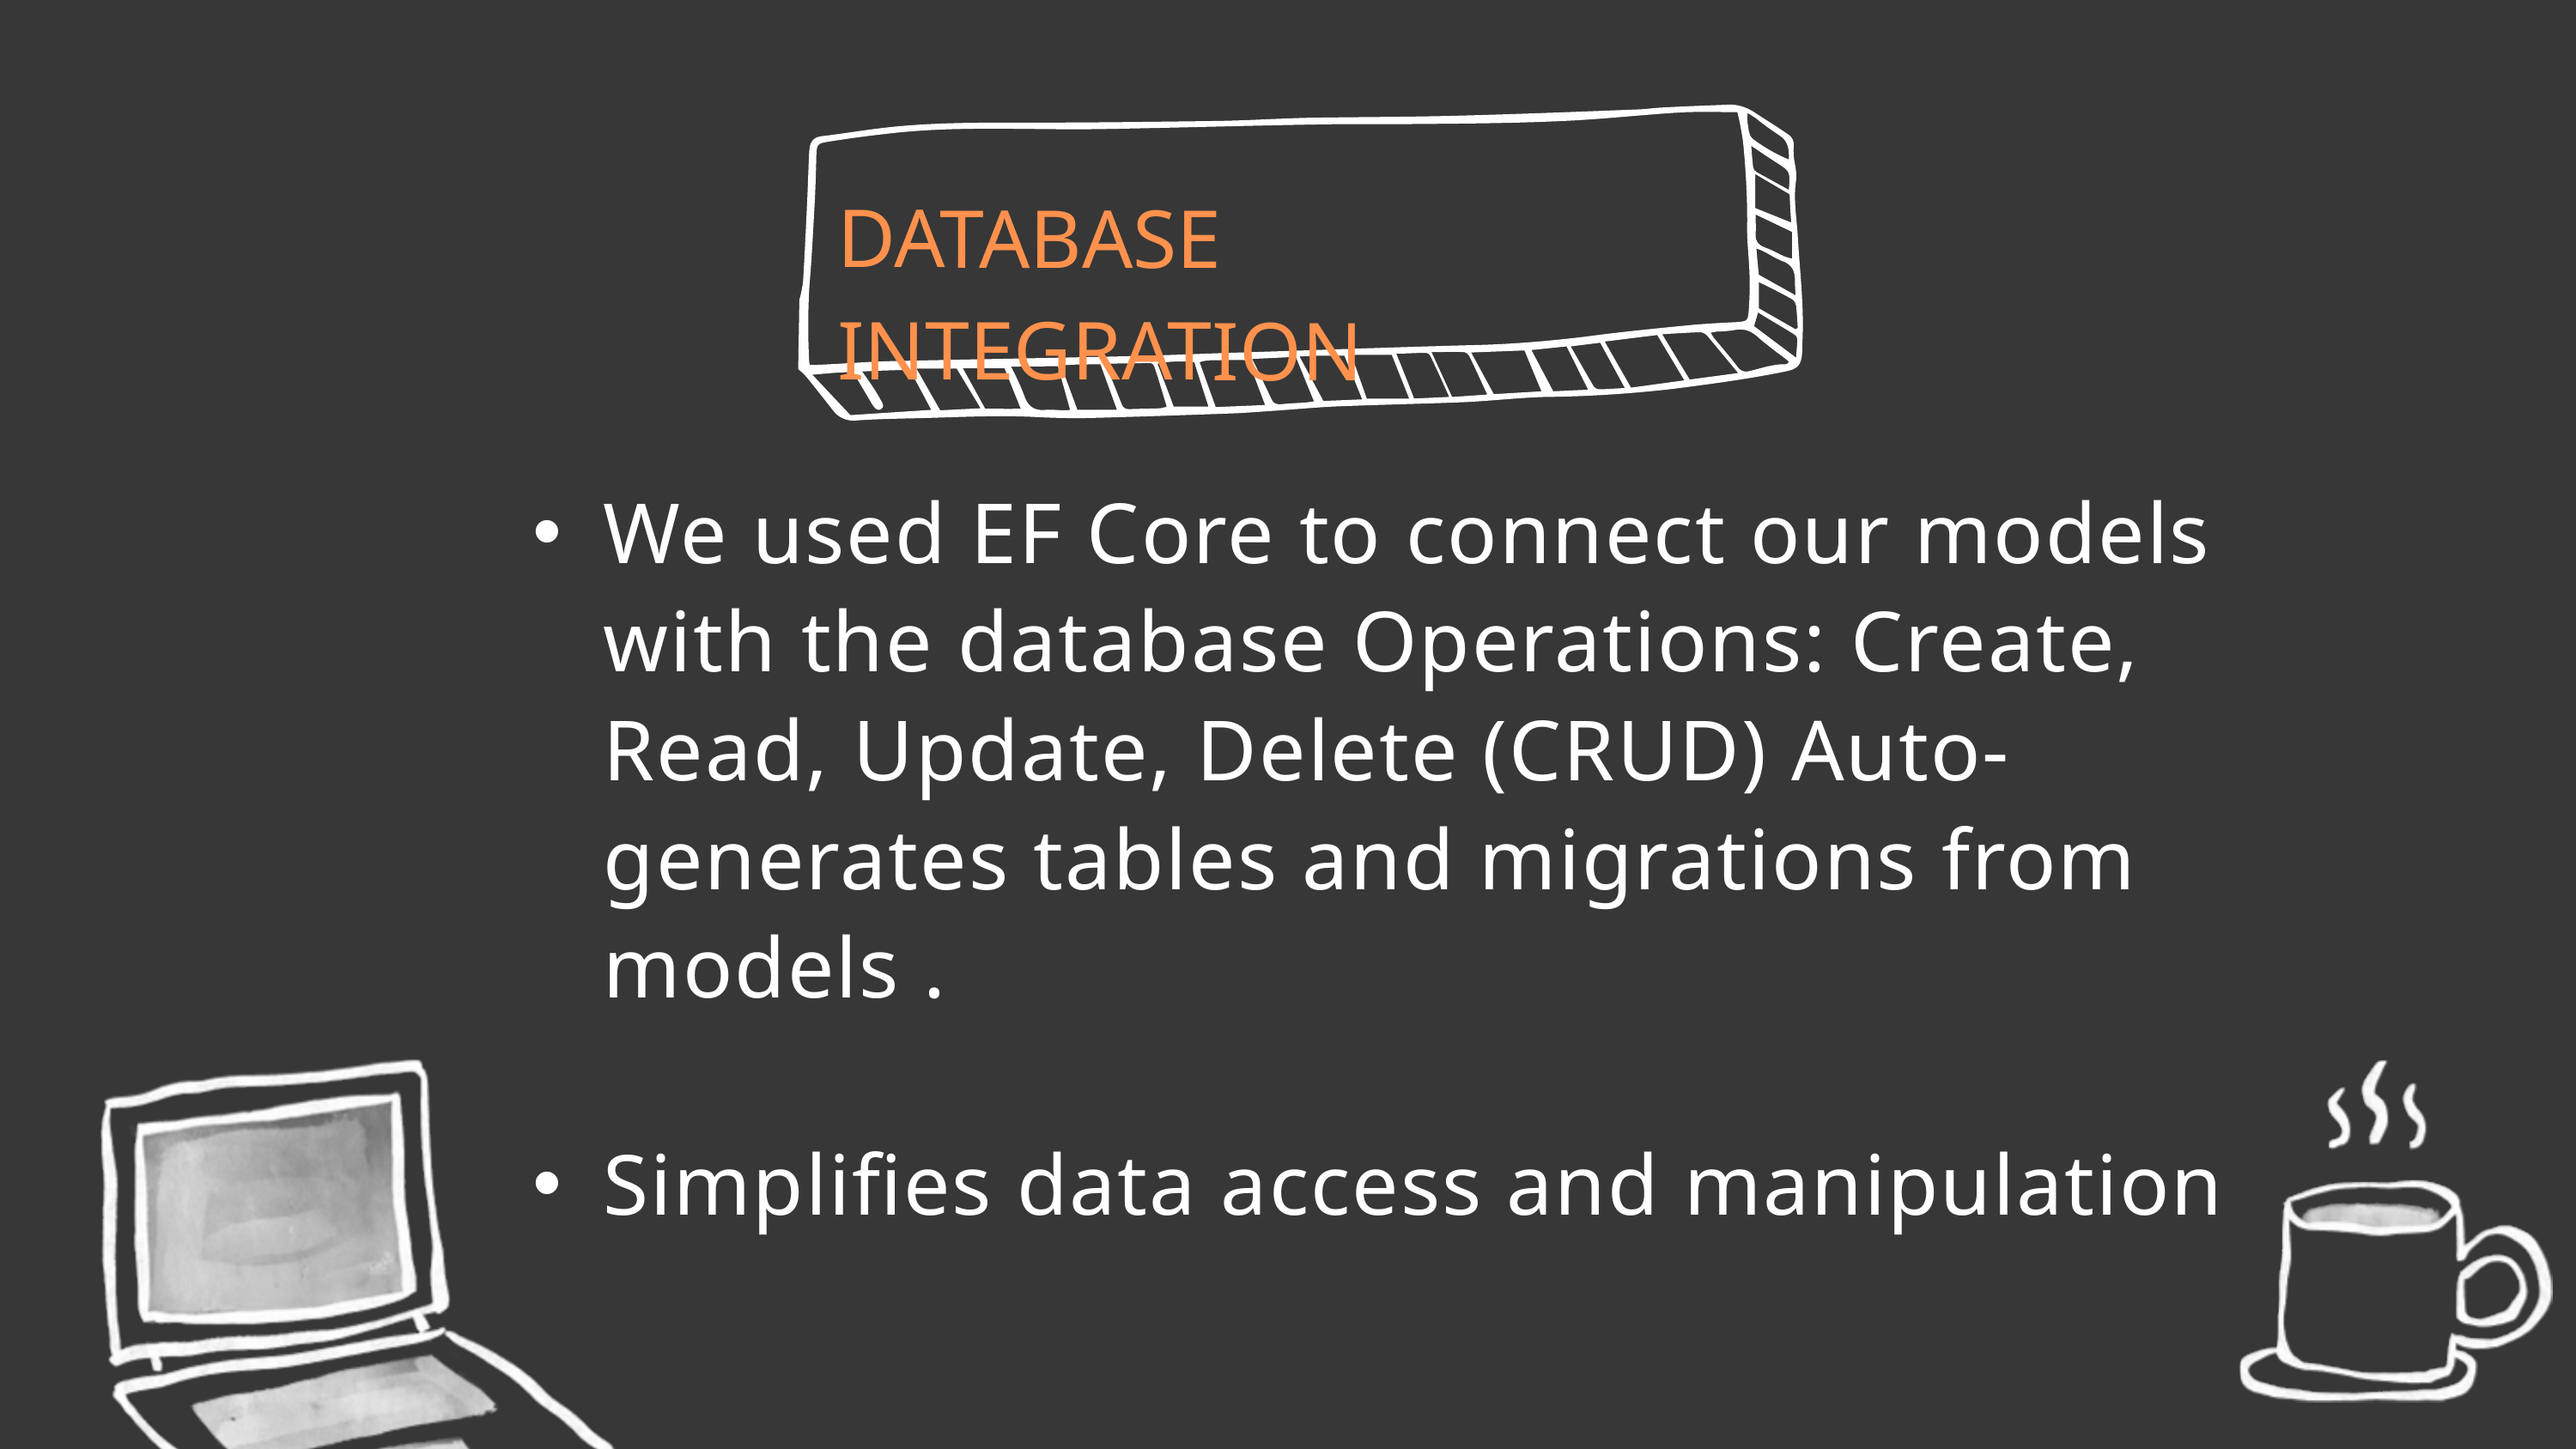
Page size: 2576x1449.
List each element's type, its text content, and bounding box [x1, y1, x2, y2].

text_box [2238, 1058, 2555, 1404]
text_box [100, 1059, 462, 1070]
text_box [55, 1070, 571, 1449]
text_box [798, 102, 1805, 423]
text_box We used EF Core to connect our models with the database Operations: Create, Read, Update, Delete (CRUD) Auto-generates tables and migrations from models . Simplifies data access and manipulation [462, 471, 2318, 1233]
text_box [575, 1233, 616, 1449]
